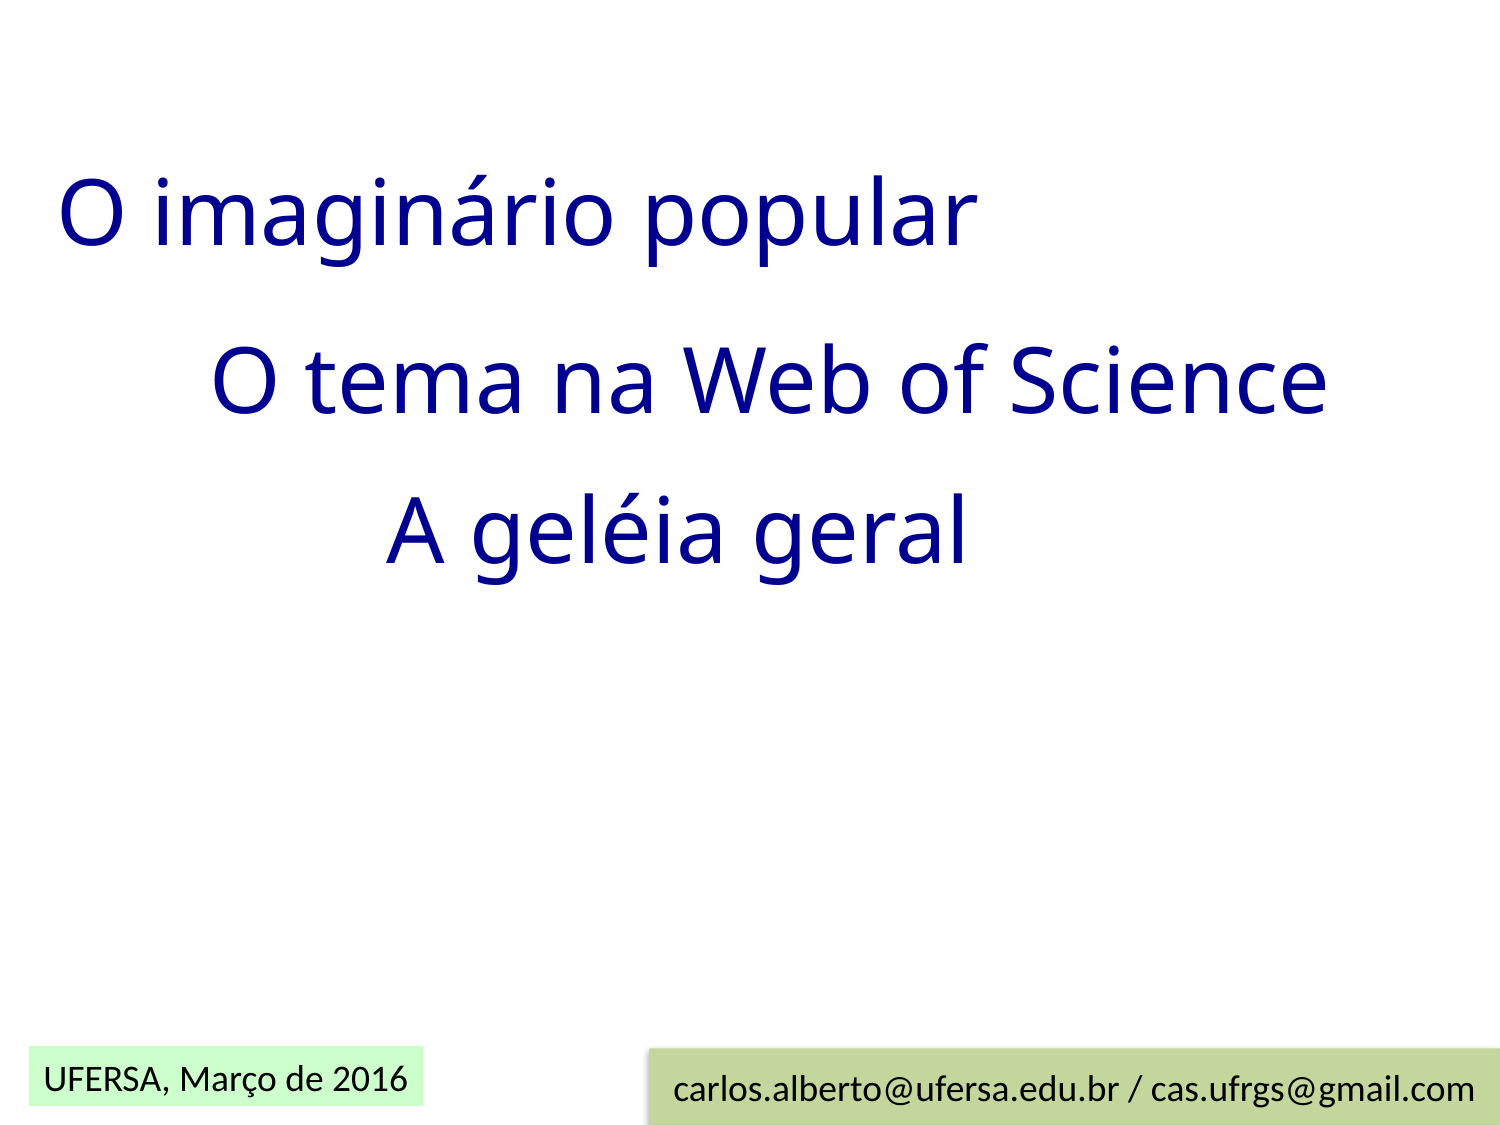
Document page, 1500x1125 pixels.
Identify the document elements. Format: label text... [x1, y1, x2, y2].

text_box A geléia geral [371, 464, 1116, 589]
text_box O tema na Web of Science [194, 314, 1376, 440]
text_box carlos.alberto@ufersa.edu.br / cas.ufrgs@gmail.com [649, 1048, 1500, 1125]
text_box O imaginário popular [41, 146, 1044, 272]
